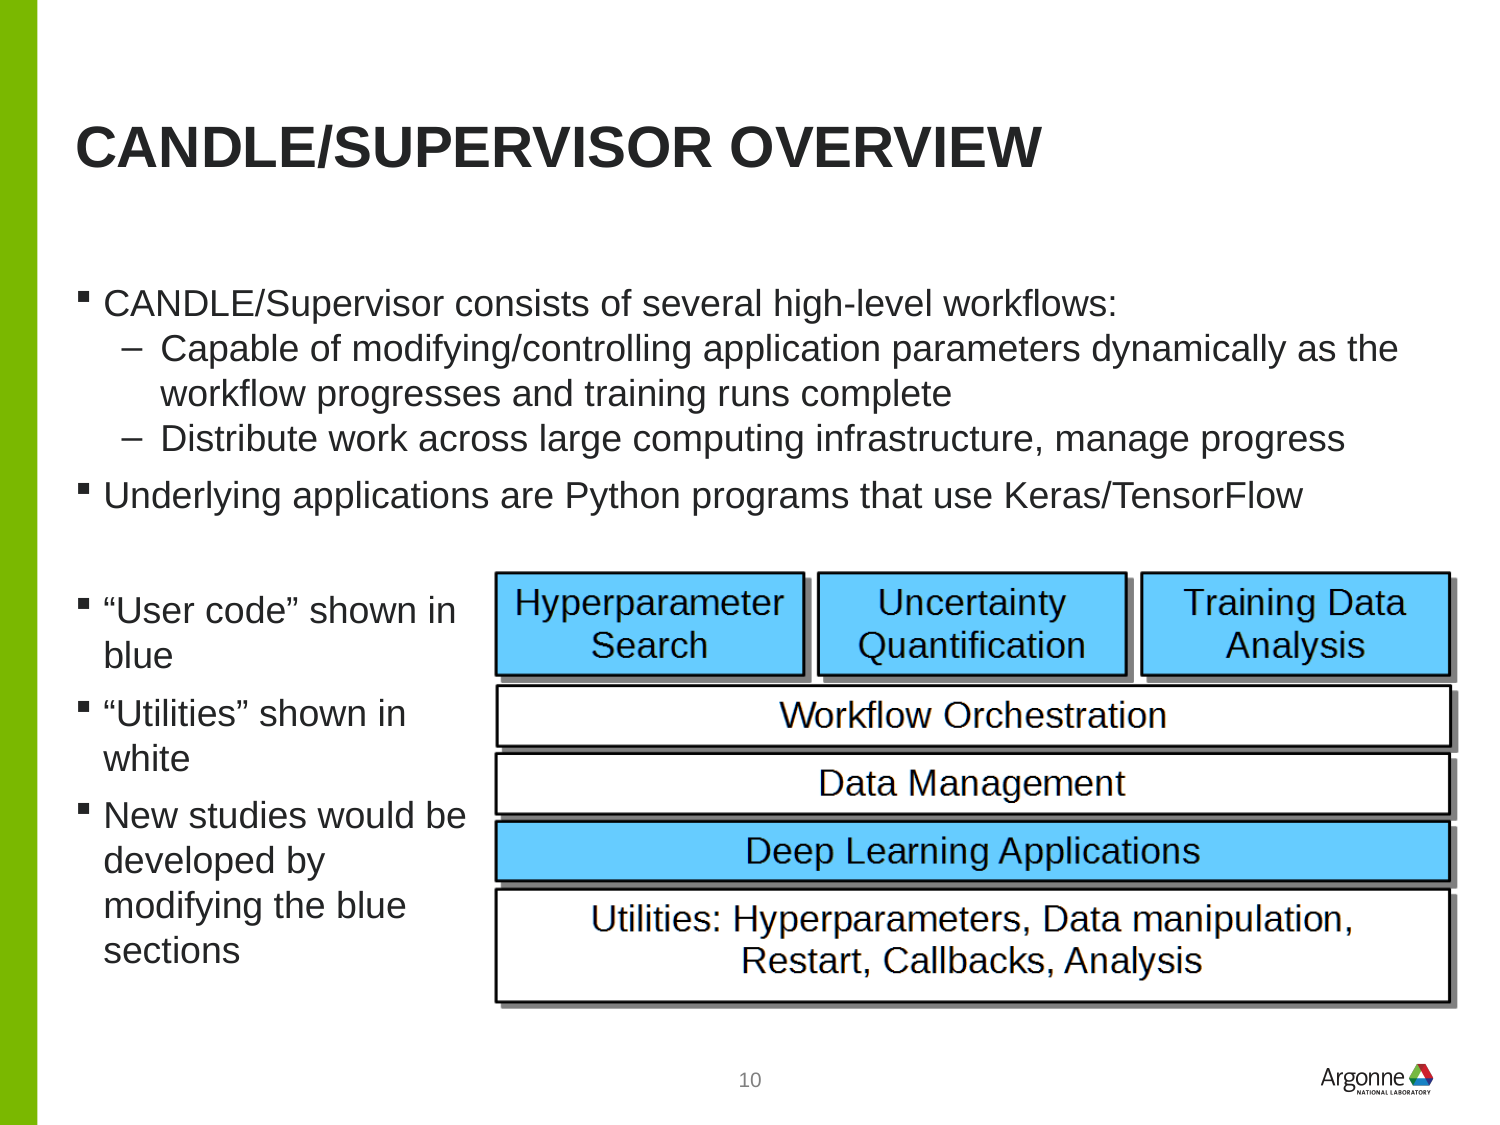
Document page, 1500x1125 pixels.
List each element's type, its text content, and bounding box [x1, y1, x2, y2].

list CANDLE/Supervisor consists of several high-level workflows: Capable of modifying/controlling application parameters dynamically as the workflow progresses and training runs complete Distribute work across large computing infrastructure, manage progress Underlying applications are Python programs that use Keras/TensorFlow “User code” shown in blue “Utilities” shown in white New studies would be developed by modifying the blue sections [75, 278, 1449, 1005]
picture [482, 565, 1473, 1017]
slide_number 10 [712, 1061, 788, 1092]
title CANDLE/Supervisor overview [75, 45, 1449, 182]
picture [1315, 1055, 1442, 1102]
